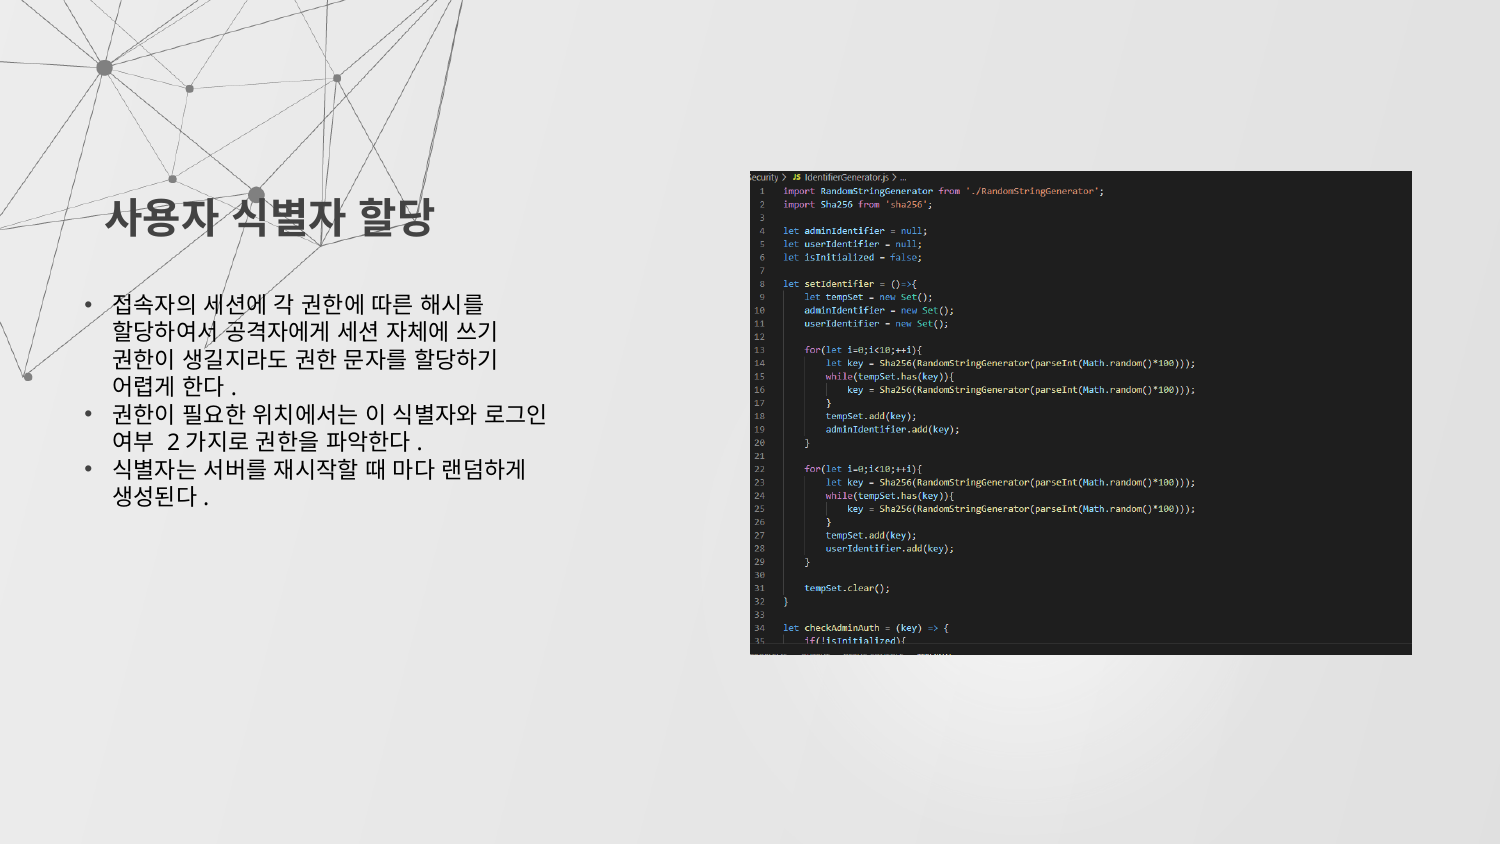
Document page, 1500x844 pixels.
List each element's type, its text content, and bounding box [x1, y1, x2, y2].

title 사용자 식별자 할당 [89, 171, 578, 257]
subtitle 접속자의 세션에 각 권한에 따른 해시를 할당하여서 공격자에게 세션 자체에 쓰기 권한이 생길지라도 권한 문자를 할당하기 어렵게 한다. 권한이 필요한 위치에서는 이 식별자와 로그인 여부 2가지로 권한을 파악한다. 식별자는 서버를 재시작할 때 마다 랜덤하게 생성된다. [69, 275, 578, 569]
picture [0, 0, 1500, 844]
